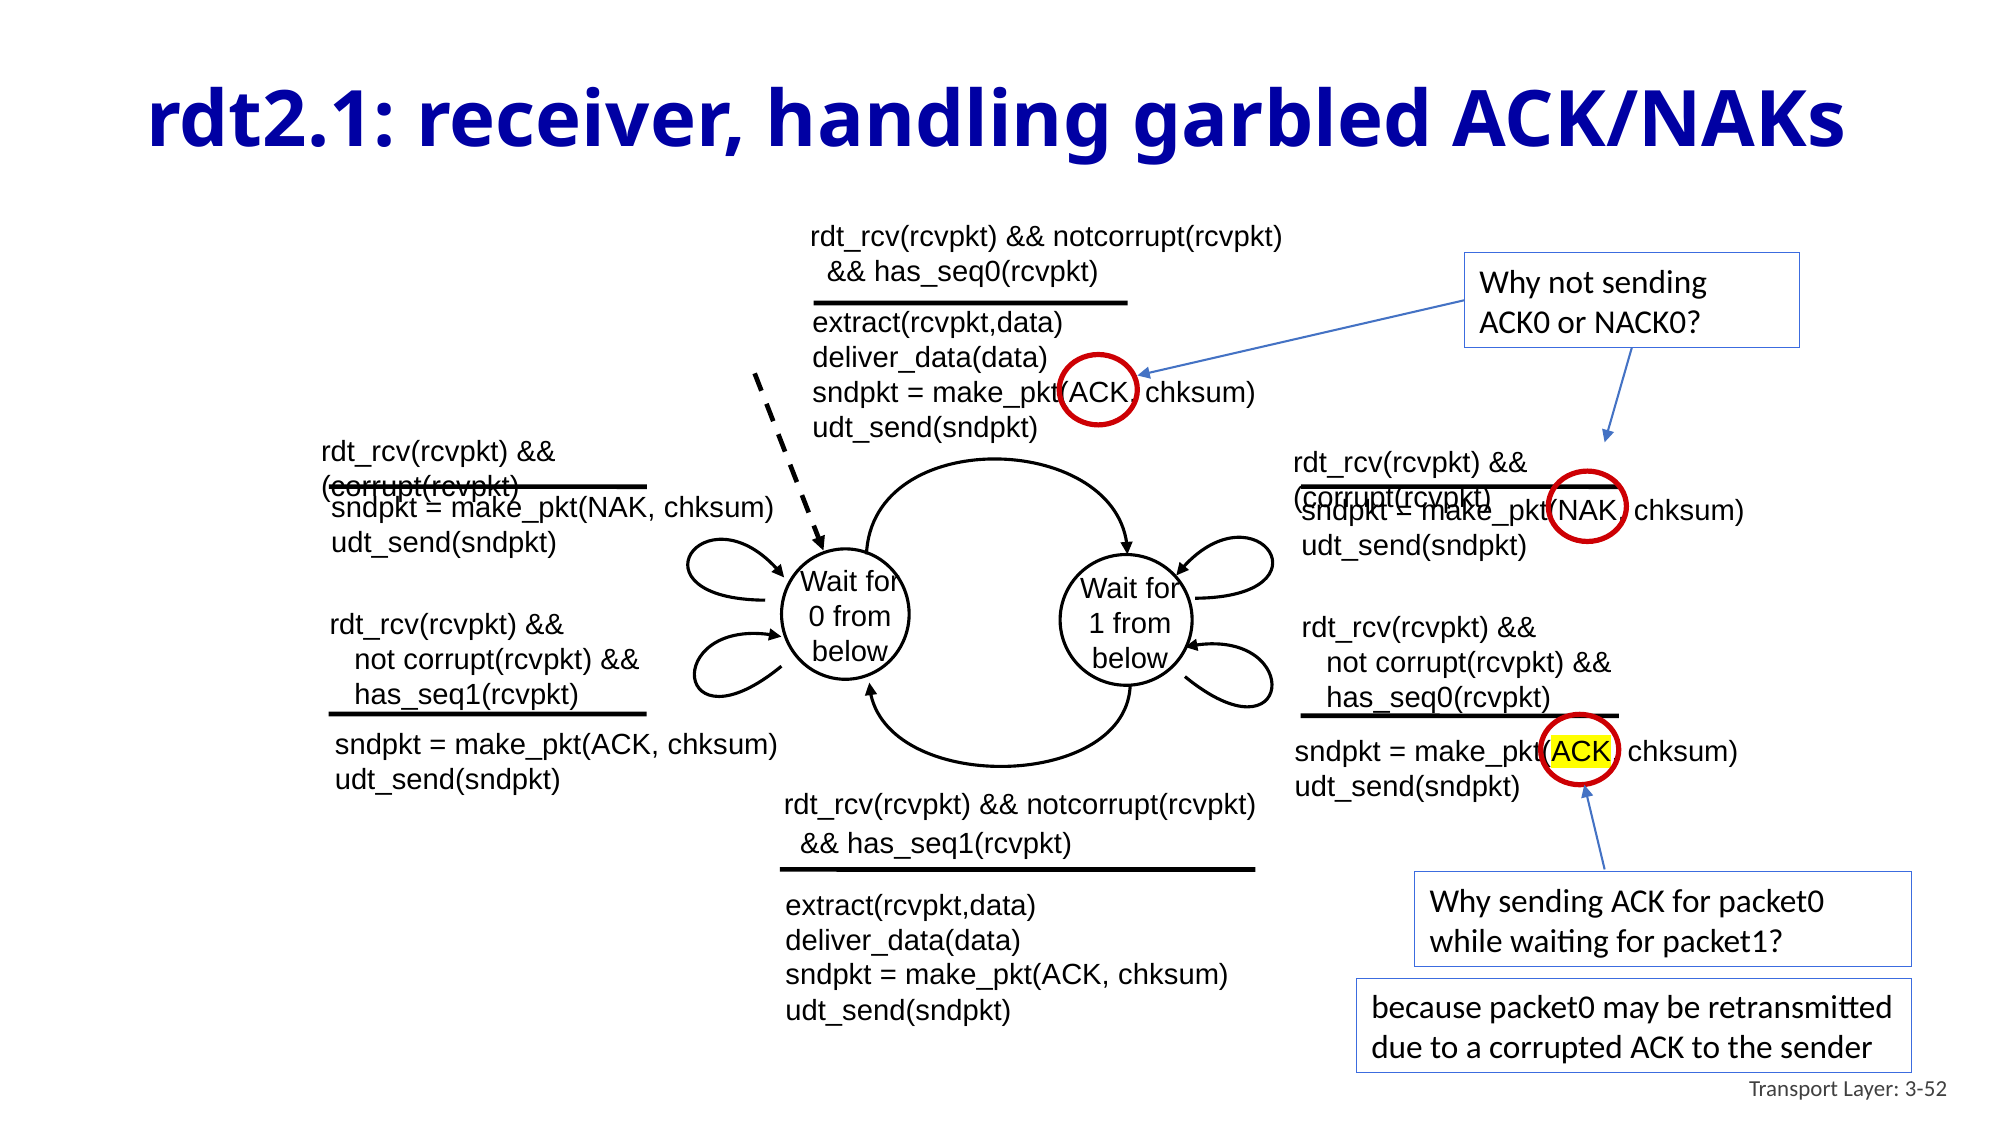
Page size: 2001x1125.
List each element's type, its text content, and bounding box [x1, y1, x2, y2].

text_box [1137, 300, 1465, 376]
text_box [1178, 601, 1762, 792]
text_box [795, 209, 1449, 555]
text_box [306, 425, 813, 632]
text_box because packet0 may be retransmitted due to a corrupted ACK to the sender [1356, 978, 1912, 1073]
title rdt2.1: receiver, handling garbled ACK/NAKs [131, 47, 1952, 195]
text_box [768, 682, 1403, 1042]
text_box Why sending ACK for packet0 while waiting for packet1? [1414, 871, 1912, 967]
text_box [803, 555, 916, 680]
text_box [314, 632, 803, 785]
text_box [1584, 784, 1605, 870]
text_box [1174, 435, 1784, 630]
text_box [1604, 348, 1632, 443]
slide_number Transport Layer: 3-52 [1512, 1056, 1963, 1117]
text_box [1060, 555, 1178, 686]
text_box Why not sending ACK0 or NACK0? [1464, 252, 1800, 348]
